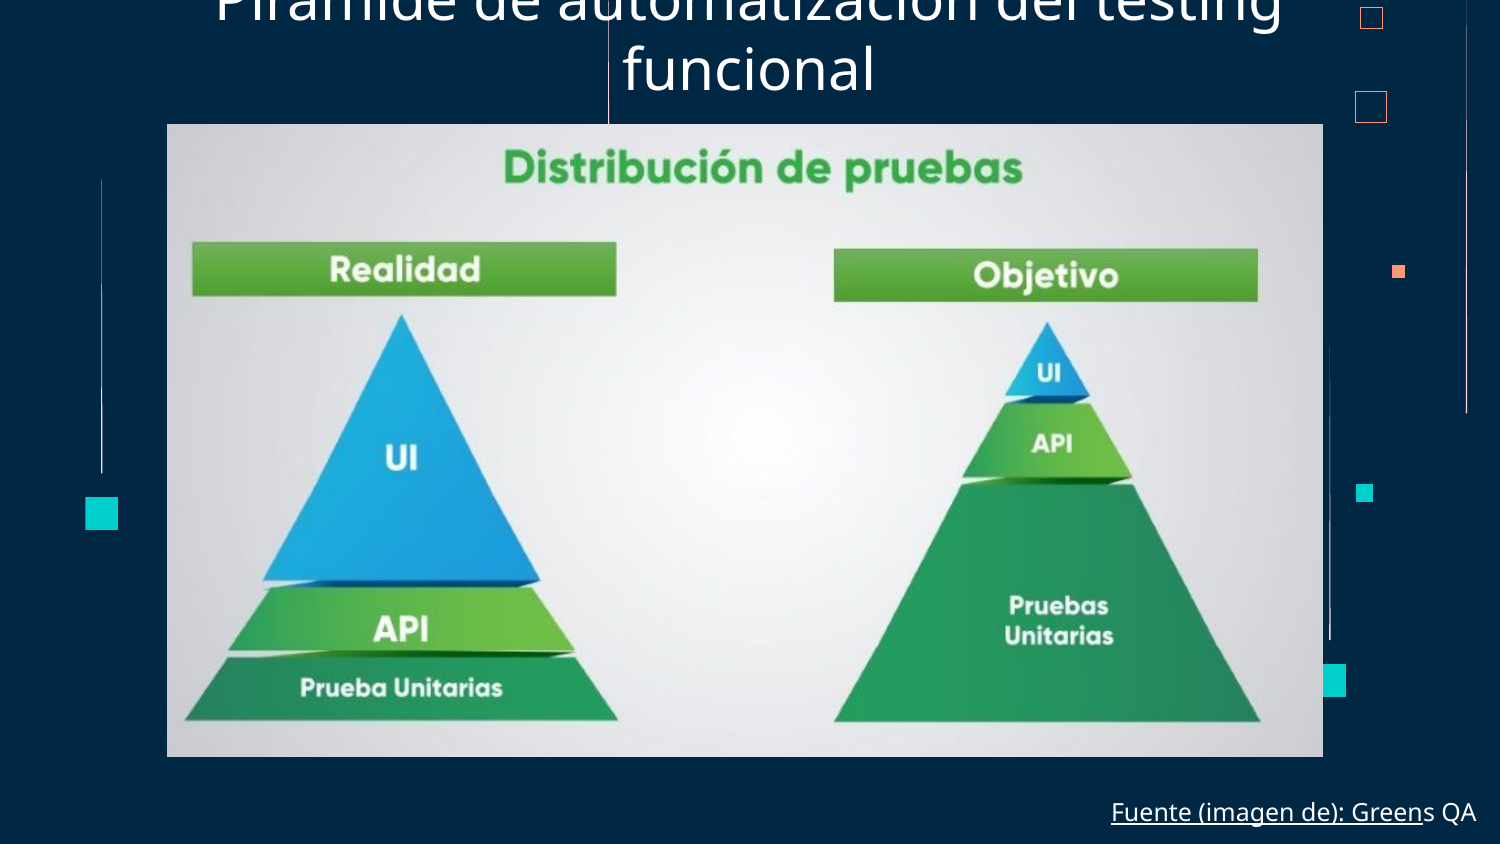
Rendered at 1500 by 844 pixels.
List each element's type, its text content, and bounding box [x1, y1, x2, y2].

picture [167, 124, 1323, 757]
subtitle Fuente (imagen de): Greens QA [1030, 781, 1500, 844]
title Pirámide de automatización del testing funcional [121, 0, 1377, 117]
